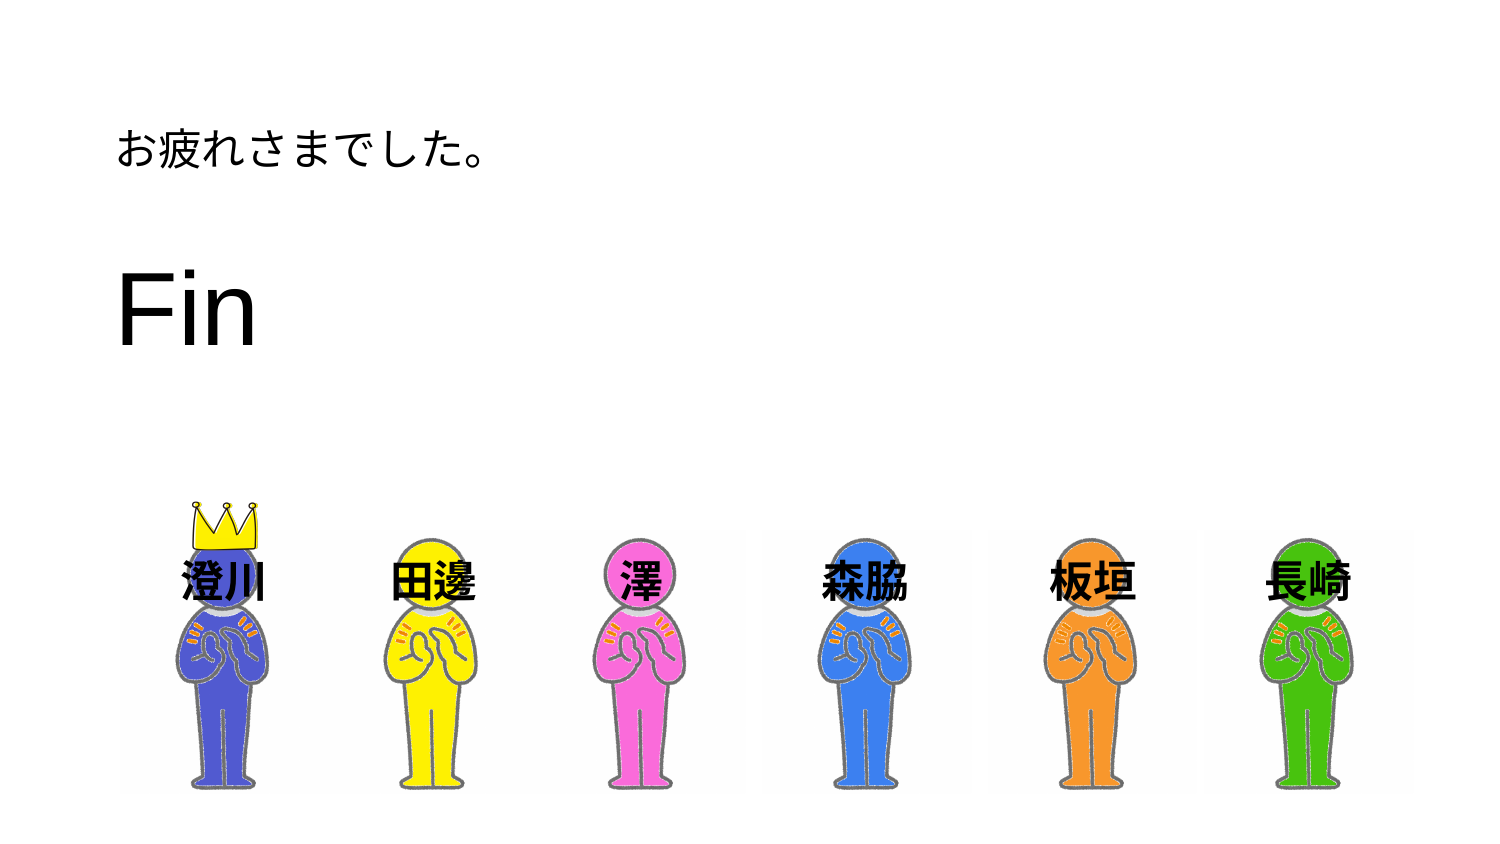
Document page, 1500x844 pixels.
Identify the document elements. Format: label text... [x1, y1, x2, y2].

picture [988, 530, 1198, 795]
picture [120, 488, 747, 795]
picture [1204, 530, 1414, 795]
list お疲れさまでした。 Fin [103, 121, 1397, 760]
picture [762, 530, 972, 795]
